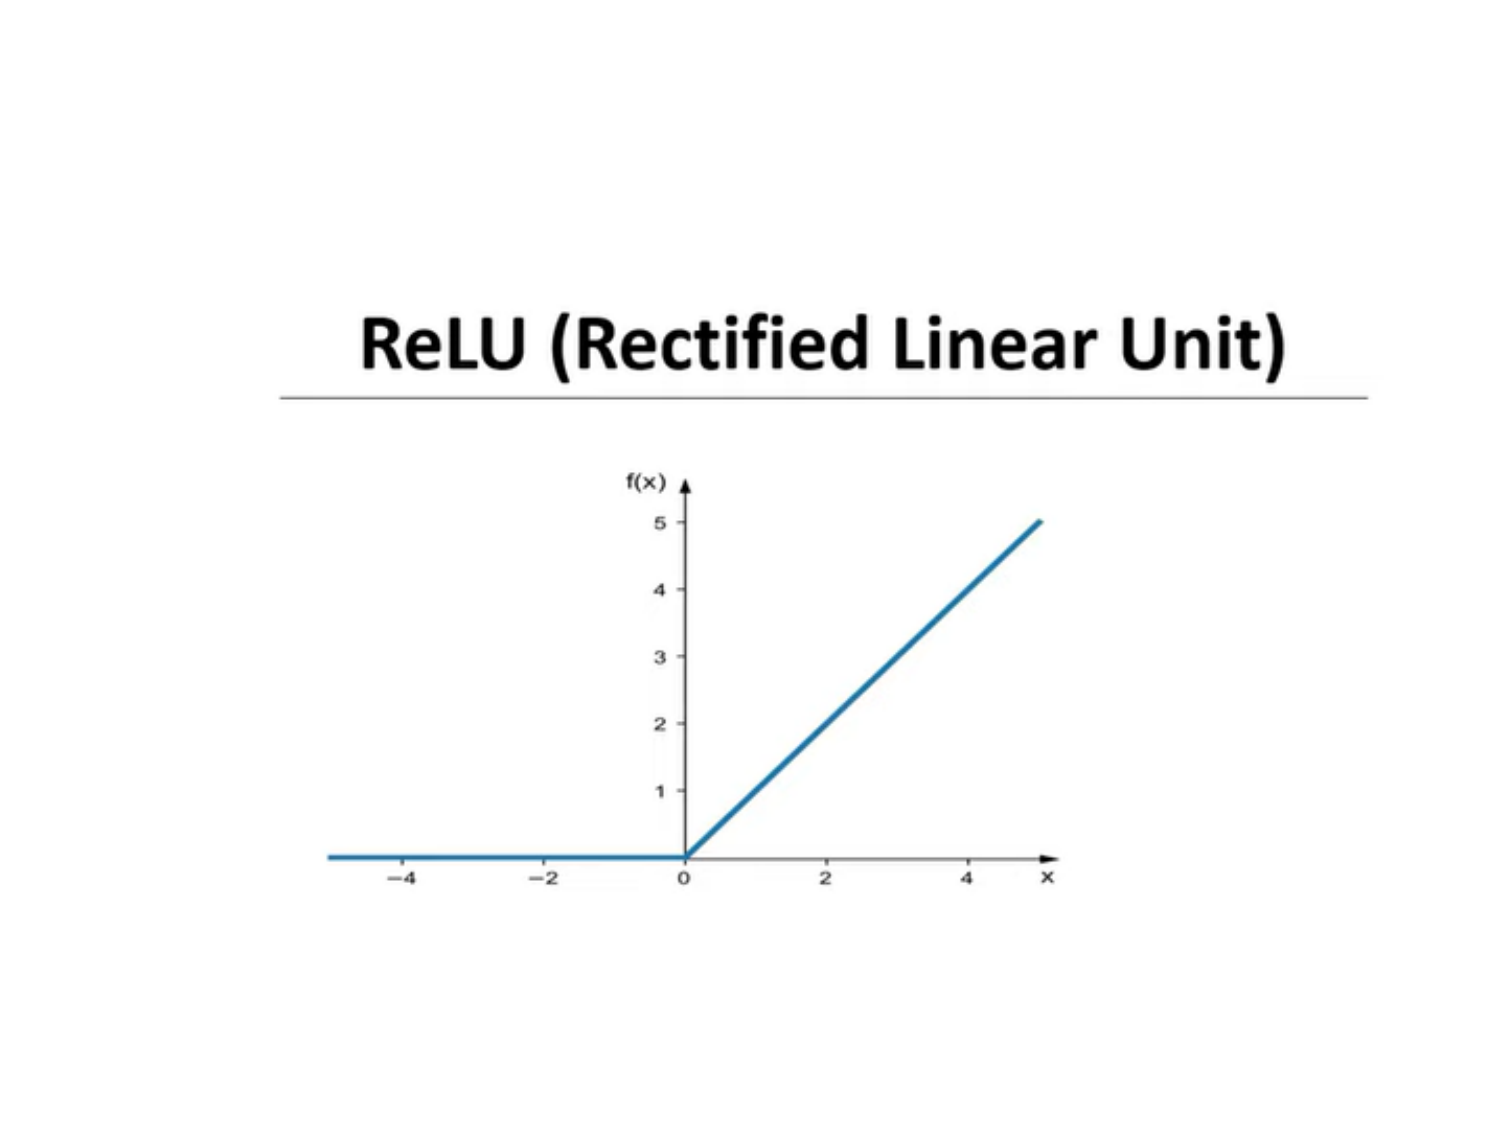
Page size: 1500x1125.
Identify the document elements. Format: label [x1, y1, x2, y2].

picture [180, 262, 1419, 976]
